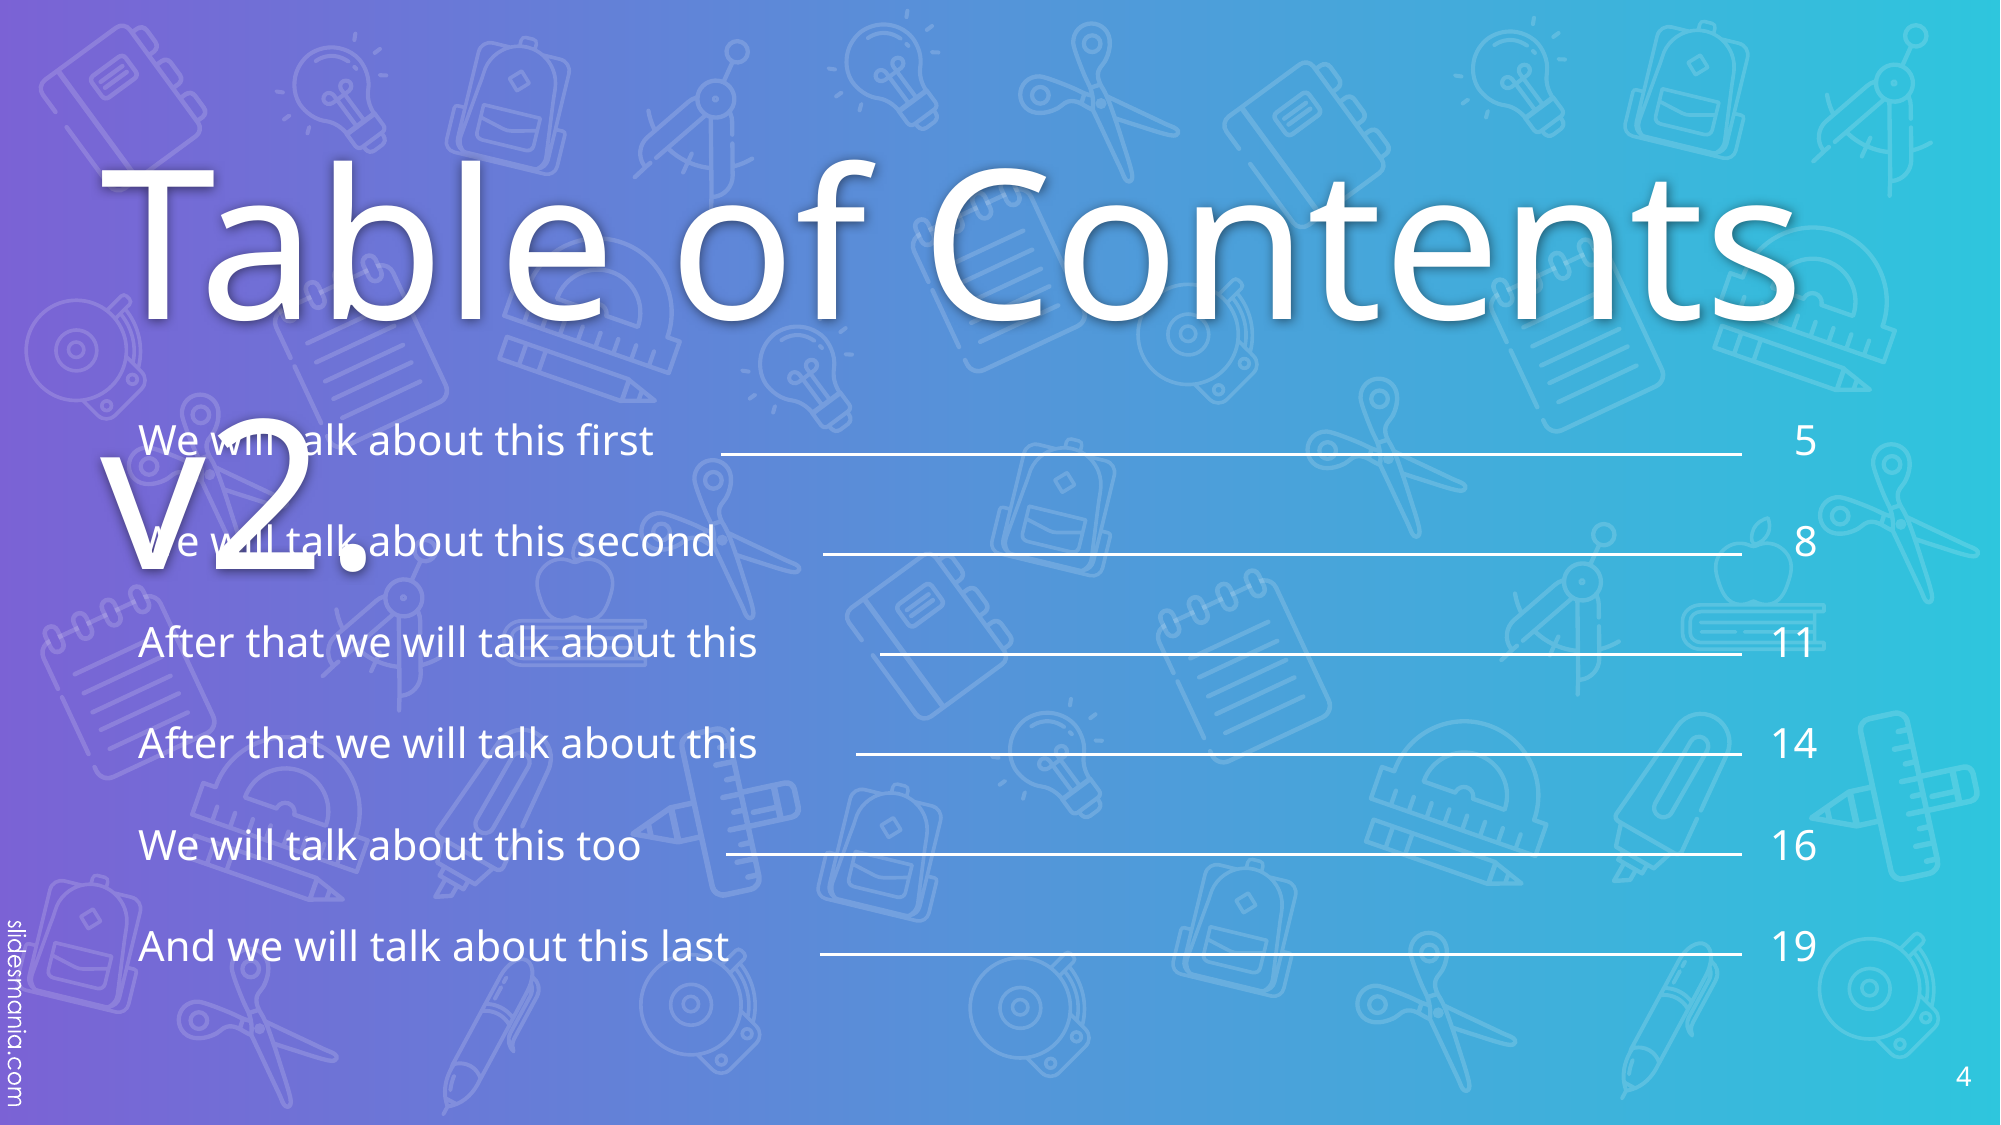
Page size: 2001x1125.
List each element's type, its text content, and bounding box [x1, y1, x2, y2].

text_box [720, 454, 1742, 955]
slide_number ‹#› [1871, 1038, 1992, 1125]
list 5 8 11 14 16 19 [1717, 385, 1838, 1032]
list We will talk about this first We will talk about this second After that we will talk about this After that we will talk about this We will talk about this too And we will talk about this last [118, 385, 1068, 1032]
title Table of Contents v2. [80, 91, 1920, 336]
